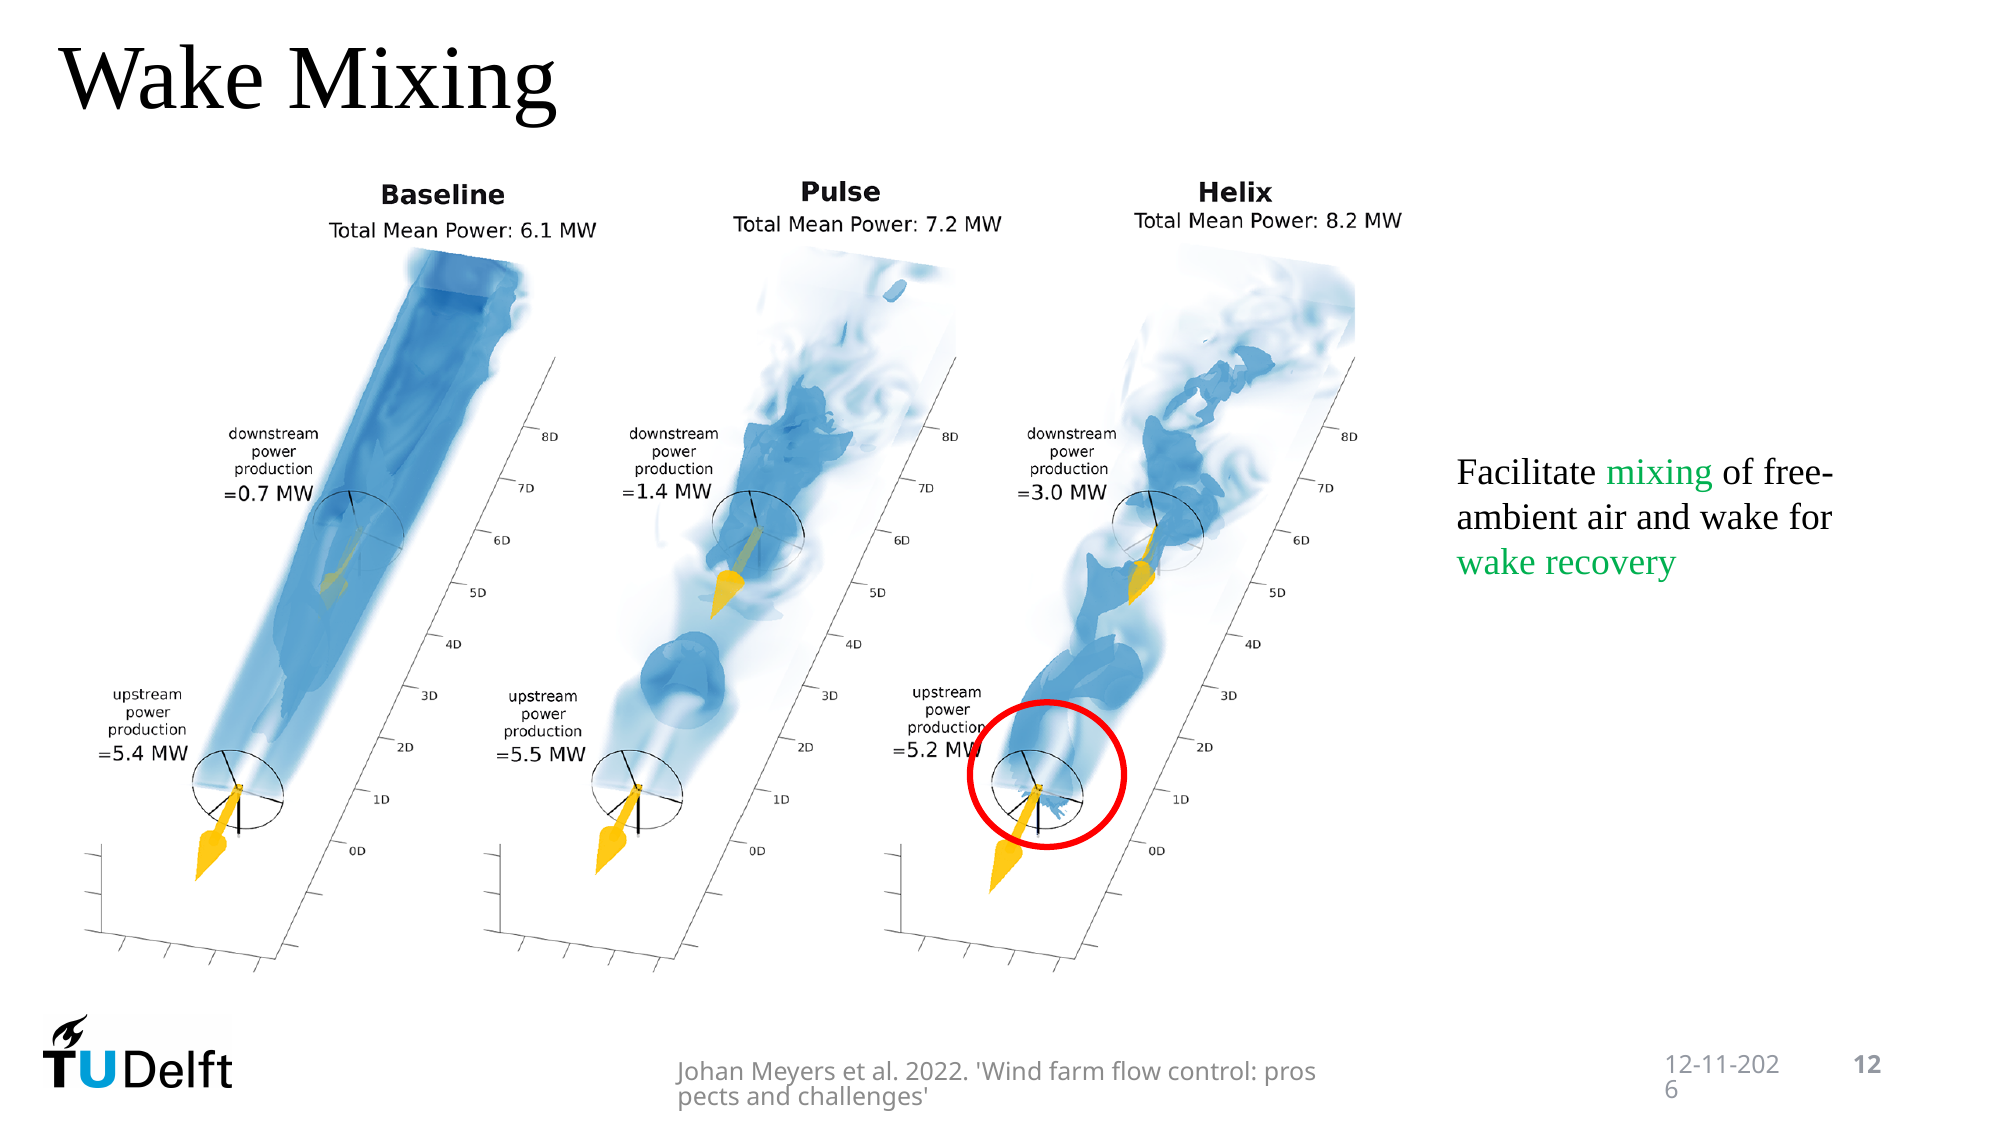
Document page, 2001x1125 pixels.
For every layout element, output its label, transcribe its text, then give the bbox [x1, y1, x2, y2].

text_box [1437, 256, 1882, 985]
picture [43, 1014, 232, 1088]
slide_number 12 [1833, 985, 1882, 1125]
picture [40, 140, 1437, 985]
text_box Facilitate mixing of free-ambient air and wake for wake recovery [1441, 439, 1887, 590]
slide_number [1664, 985, 1791, 1125]
footer Johan Meyers et al. 2022. 'Wind farm flow control: prospects and challenges' [662, 1042, 1338, 1103]
title Wake Mixing [43, 18, 1740, 141]
